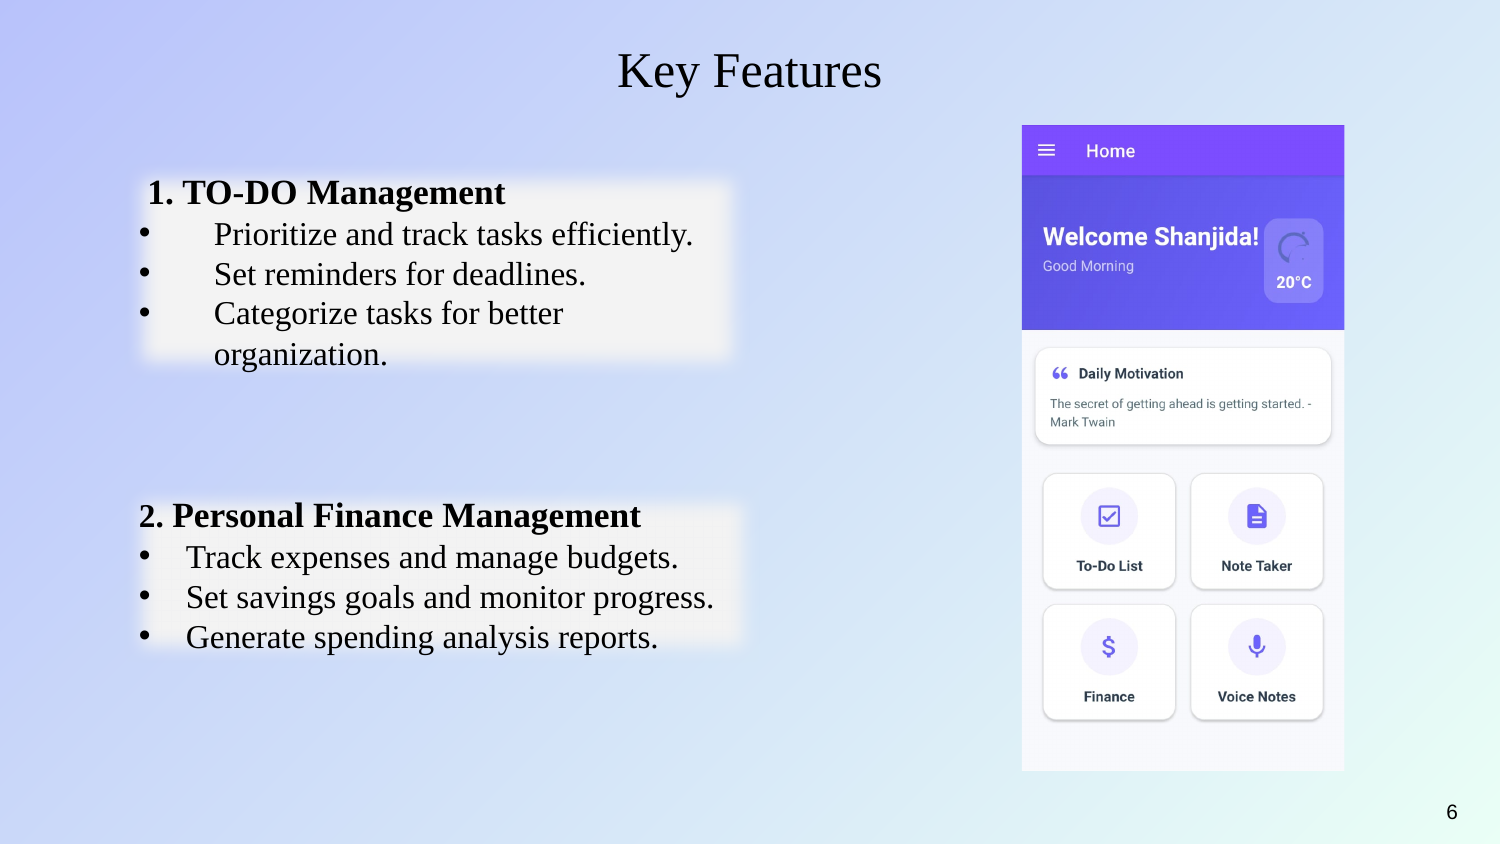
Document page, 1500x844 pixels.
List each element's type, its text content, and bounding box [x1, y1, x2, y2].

text_box 6 [1431, 791, 1472, 832]
text_box 2. Personal Finance Management Track expenses and manage budgets. Set savings goals and monitor progress. Generate spending analysis reports. [156, 517, 730, 633]
picture [1021, 124, 1345, 771]
title Key Features [418, 22, 1082, 146]
text_box 1. TO-DO Management Prioritize and track tasks efficiently. Set reminders for deadlines. Categorize tasks for better organization. [155, 192, 721, 350]
